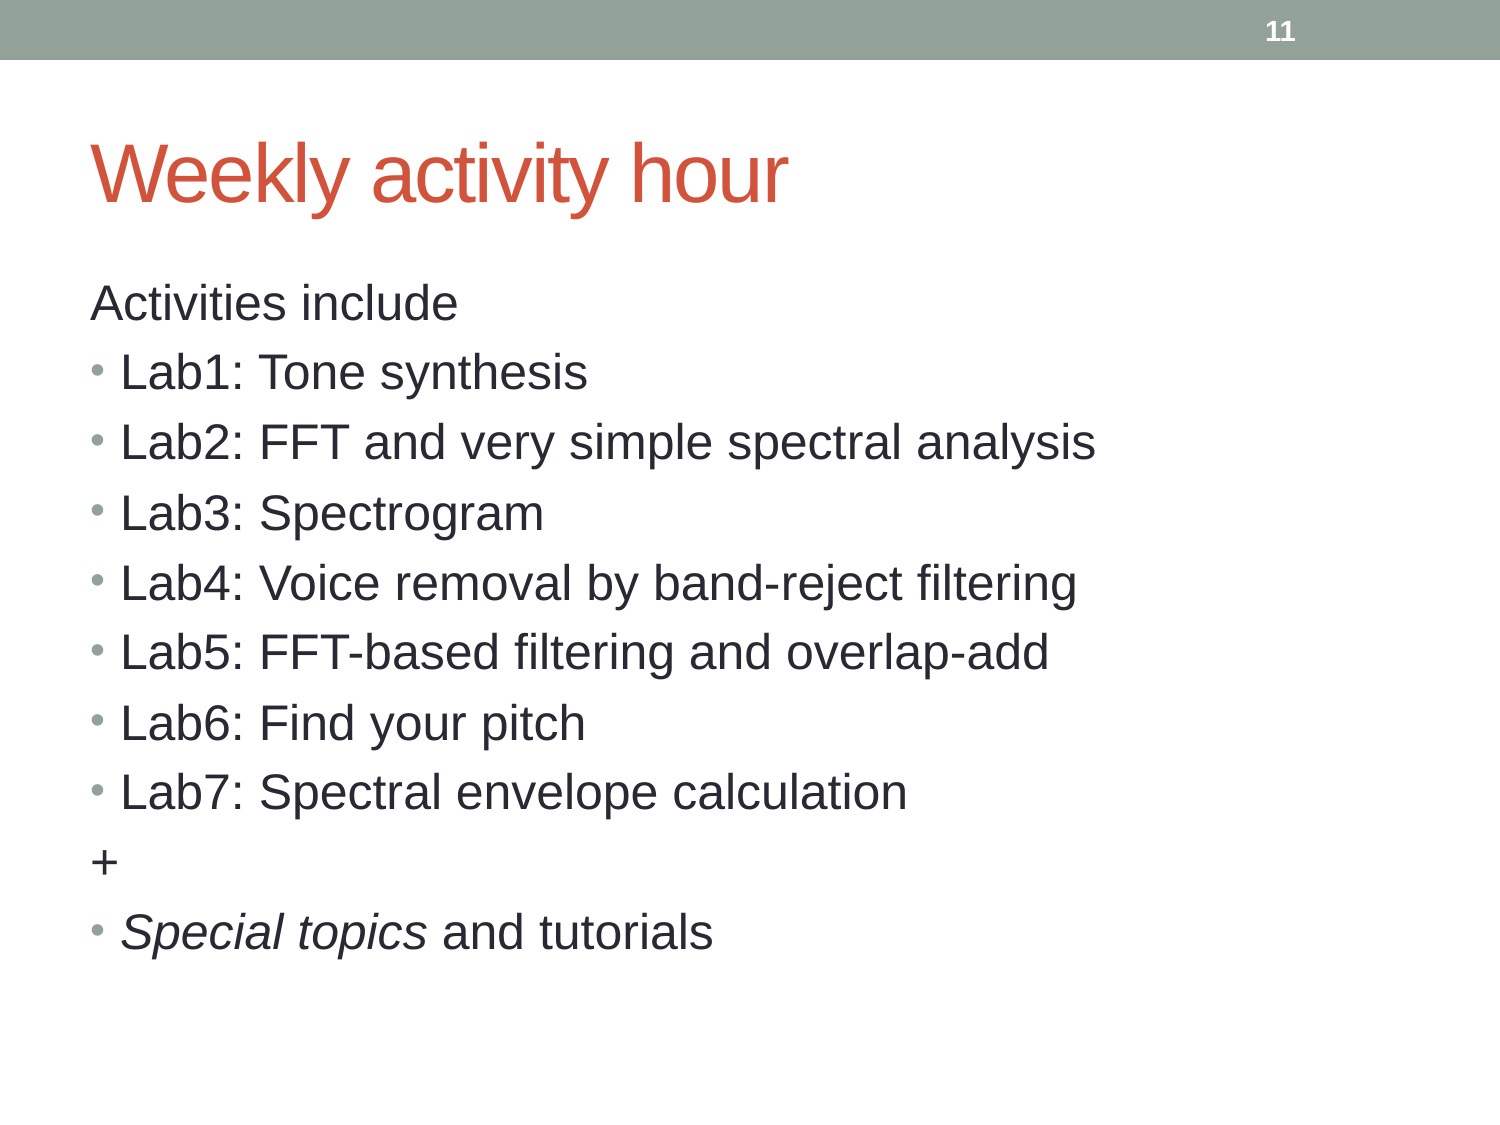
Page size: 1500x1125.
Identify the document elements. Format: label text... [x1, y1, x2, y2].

title Weekly activity hour [75, 87, 1425, 250]
slide_number 11 [1250, 3, 1425, 57]
list Activities include Lab1: Tone synthesis Lab2: FFT and very simple spectral analysis Lab3: Spectrogram Lab4: Voice removal by band-reject filtering Lab5: FFT-based filtering and overlap-add Lab6: Find your pitch Lab7: Spectral envelope calculation + Special topics and tutorials [75, 262, 1425, 1063]
